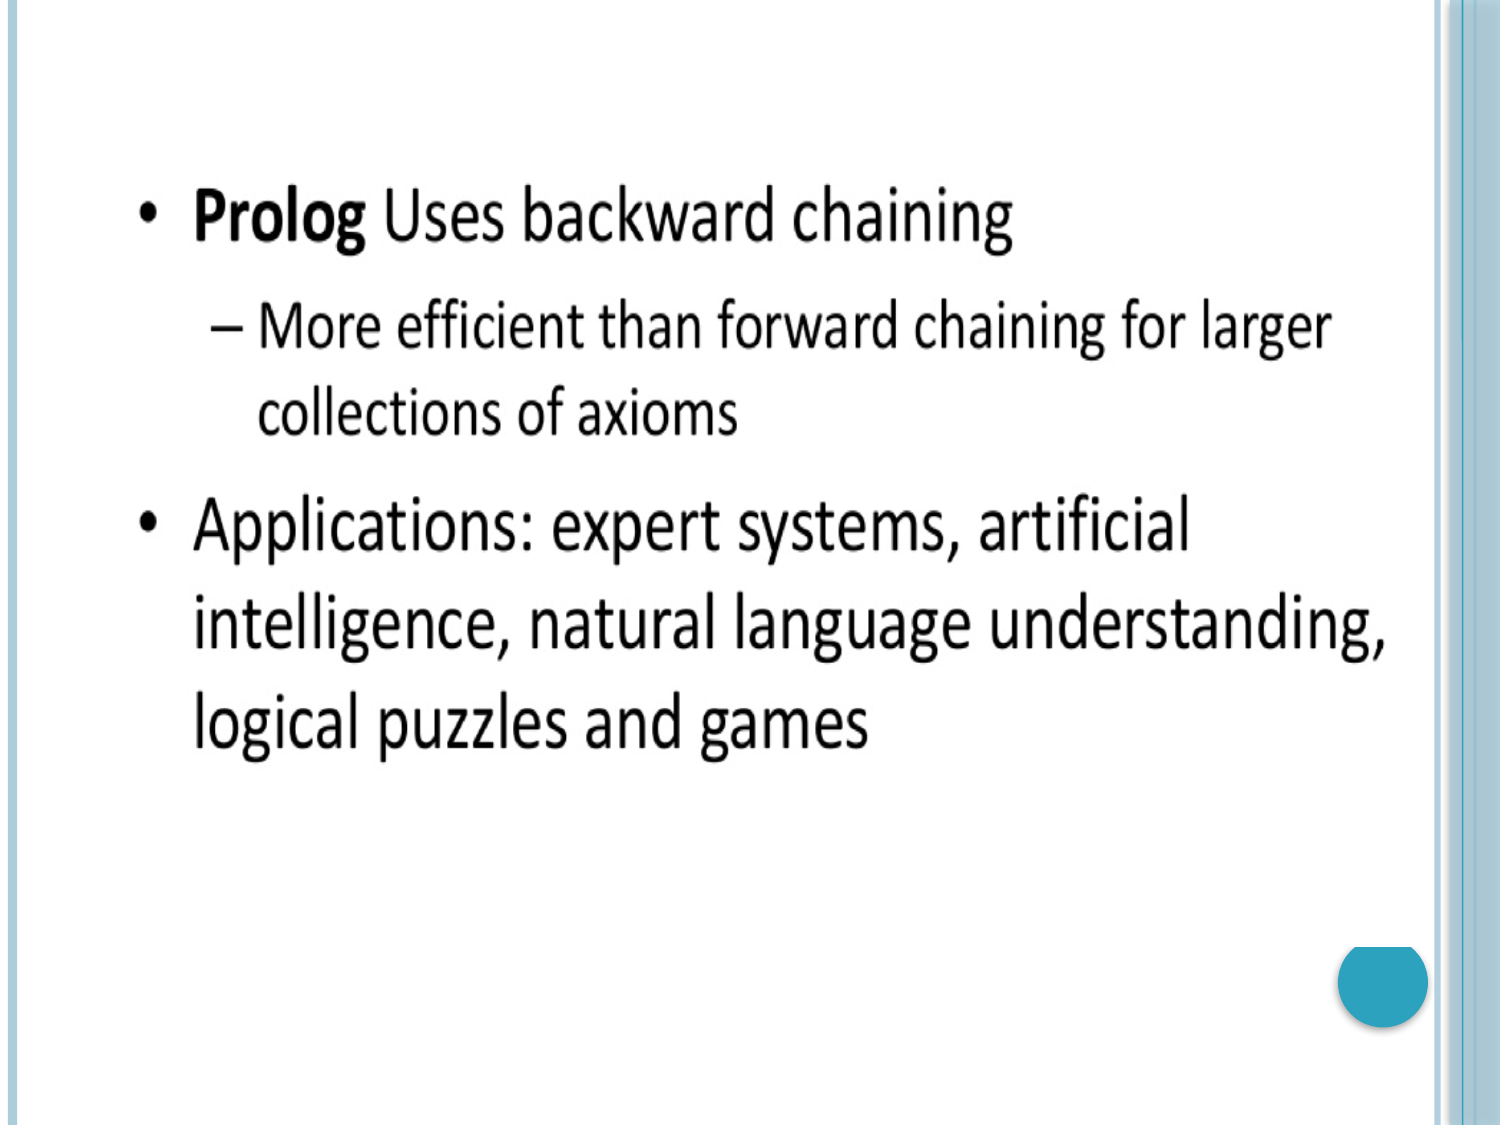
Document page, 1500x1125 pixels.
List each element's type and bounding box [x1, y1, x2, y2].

picture [111, 99, 1426, 947]
